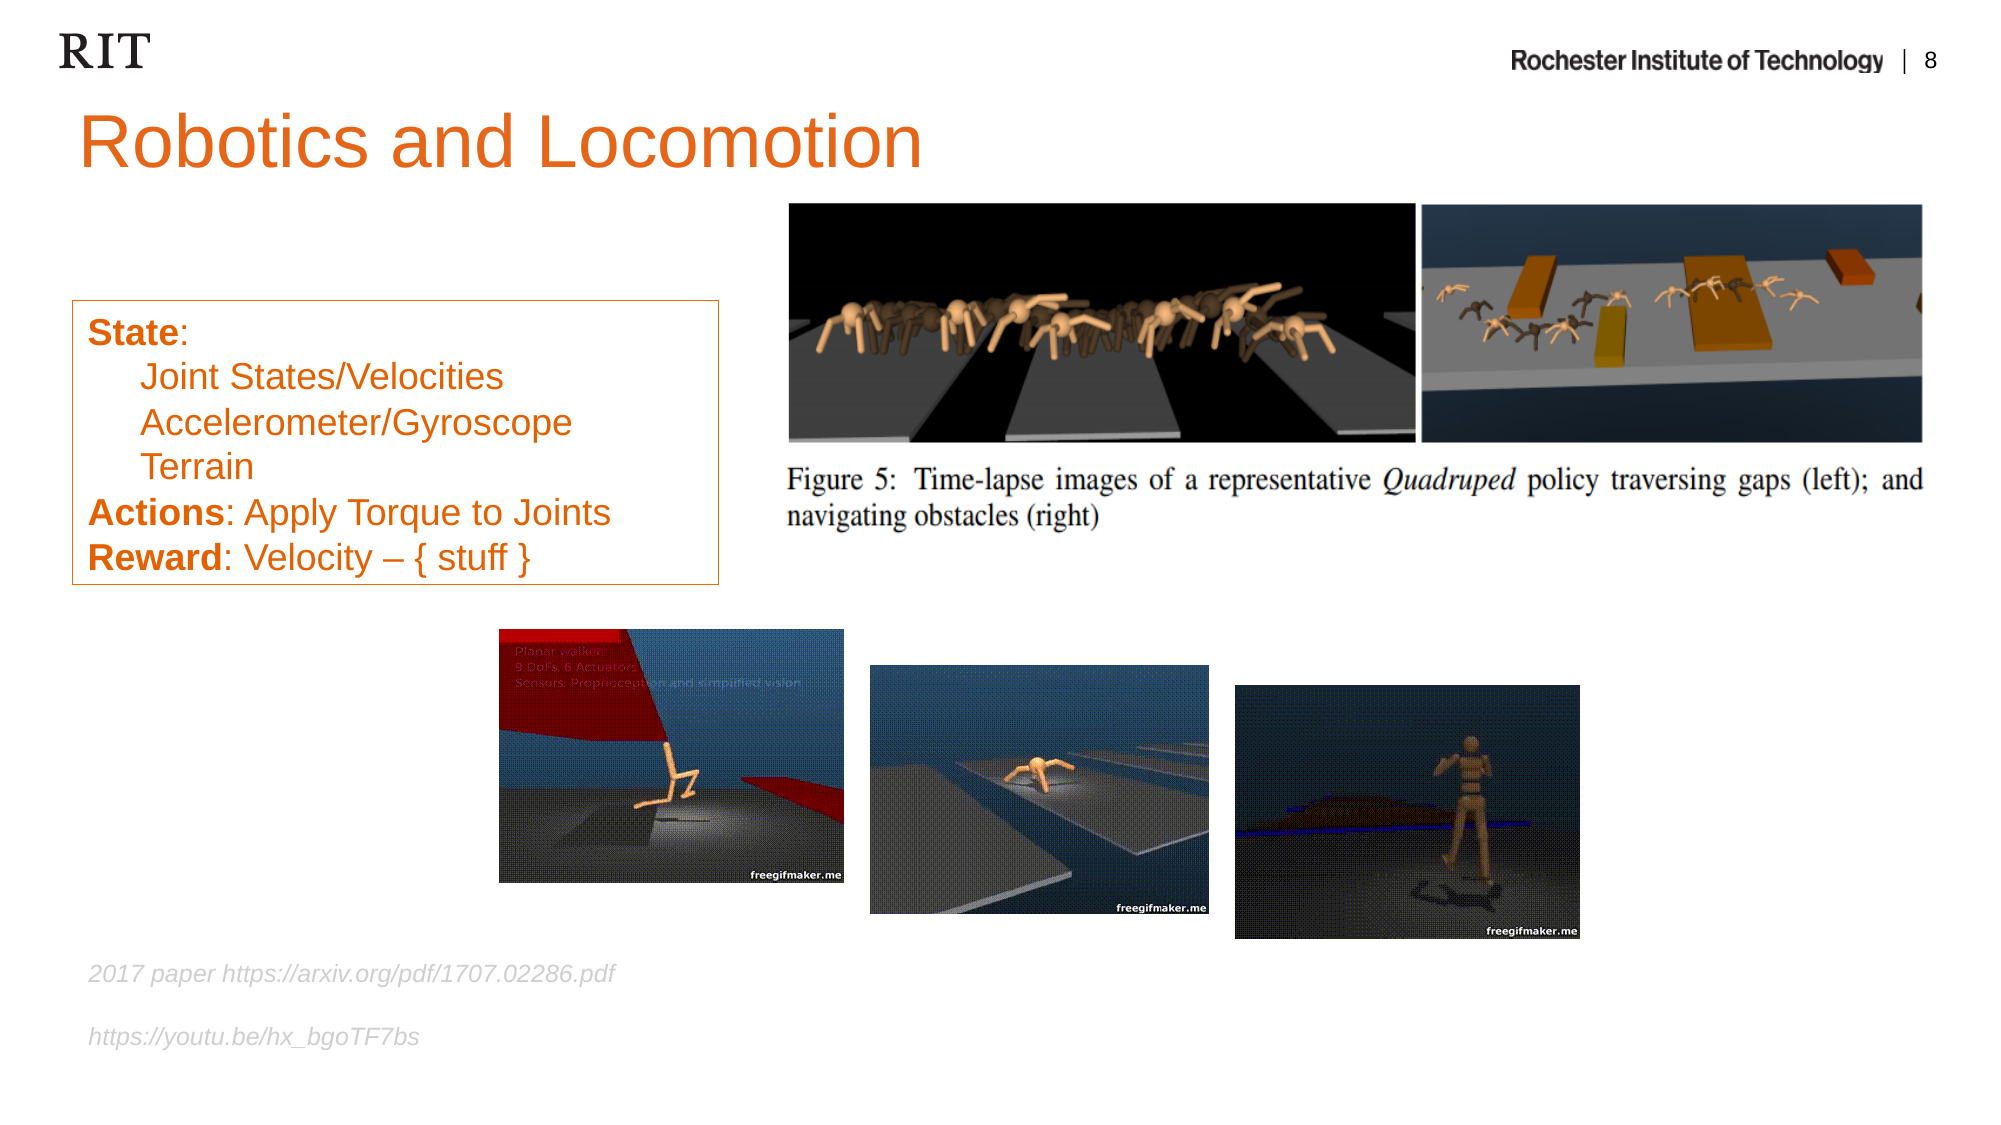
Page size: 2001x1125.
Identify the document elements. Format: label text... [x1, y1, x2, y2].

text_box https://youtu.be/hx_bgoTF7bs [73, 1012, 436, 1058]
picture [499, 629, 844, 883]
picture [1235, 685, 1580, 939]
text_box State: Joint States/Velocities Accelerometer/Gyroscope Terrain Actions: Apply Torque to Joints Reward: Velocity – { stuff } [72, 300, 719, 585]
title Robotics and Locomotion [63, 85, 1789, 226]
picture [870, 664, 1209, 914]
picture [768, 186, 1946, 563]
text_box 2017 paper https://arxiv.org/pdf/1707.02286.pdf [73, 950, 632, 996]
